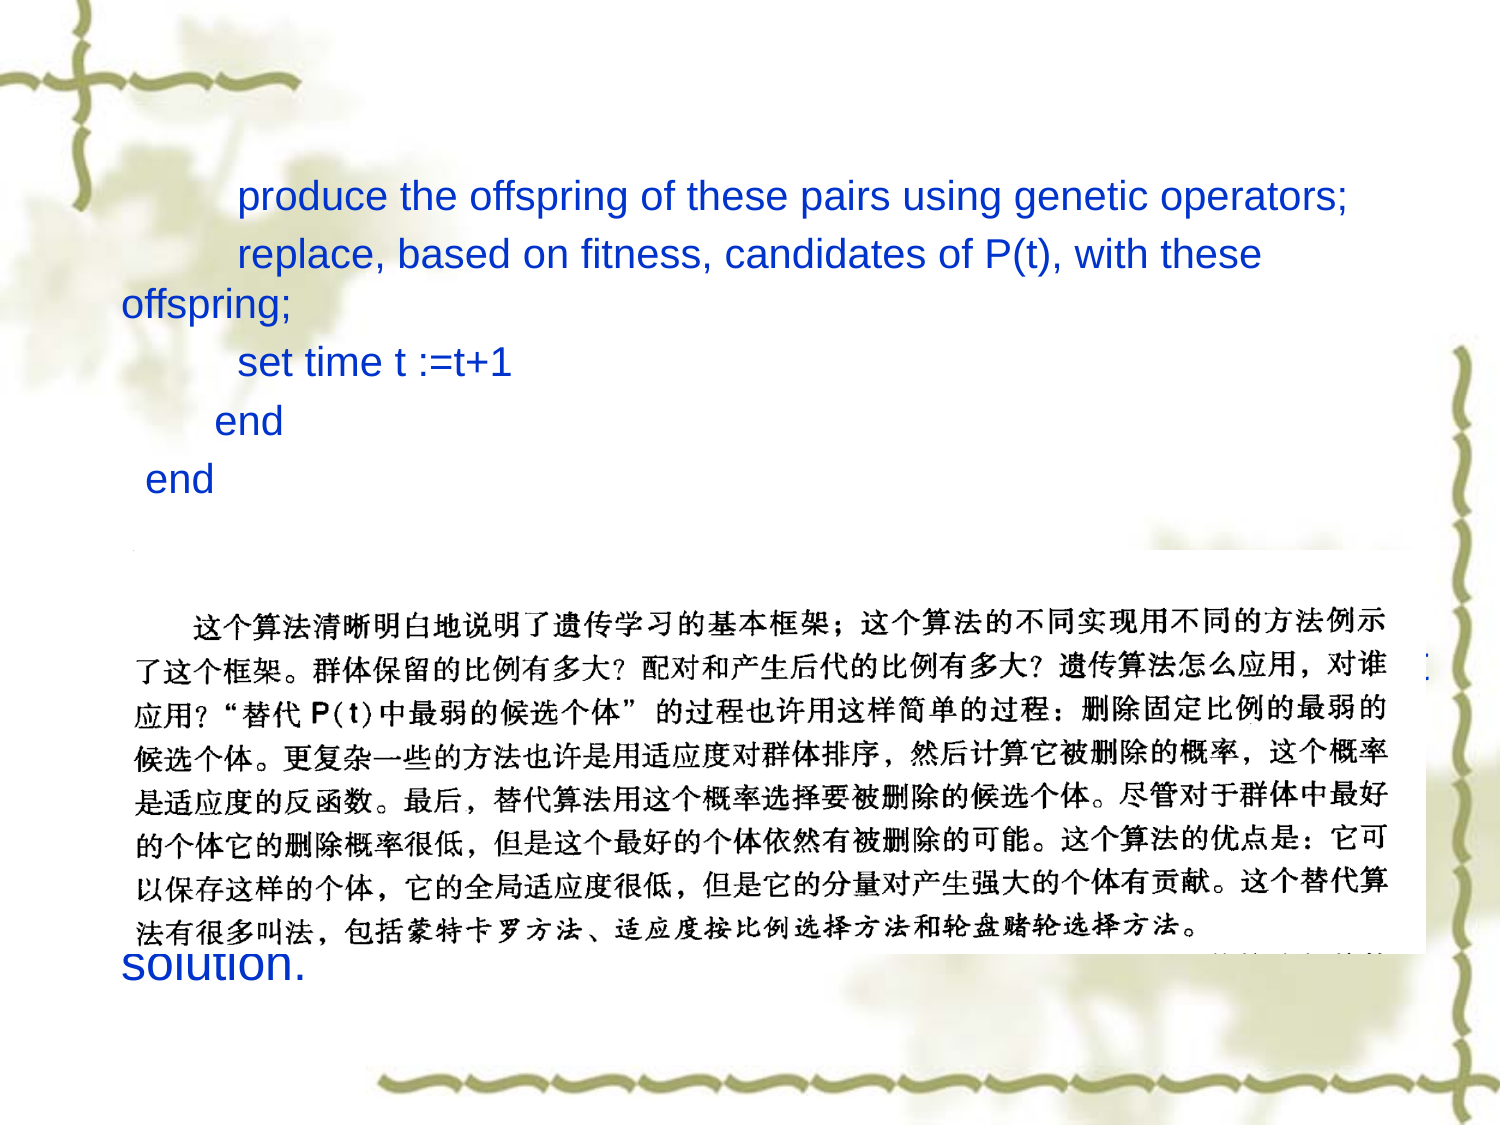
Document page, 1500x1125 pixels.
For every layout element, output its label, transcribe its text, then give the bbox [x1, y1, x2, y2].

picture [0, 0, 1500, 1125]
list produce the offspring of these pairs using genetic operators; replace, based on fitness, candidates of P(t), with these offspring; set time t :=t+1 end end Although the probability of elimination would be very low for the fittest members of the society, there is a chance that even the best individuals could be removed. The advantage of this scheme is that it may save some individuals whose overall fitness is poor but that include some component that may contribute to a more powerful solution. [49, 160, 1452, 963]
